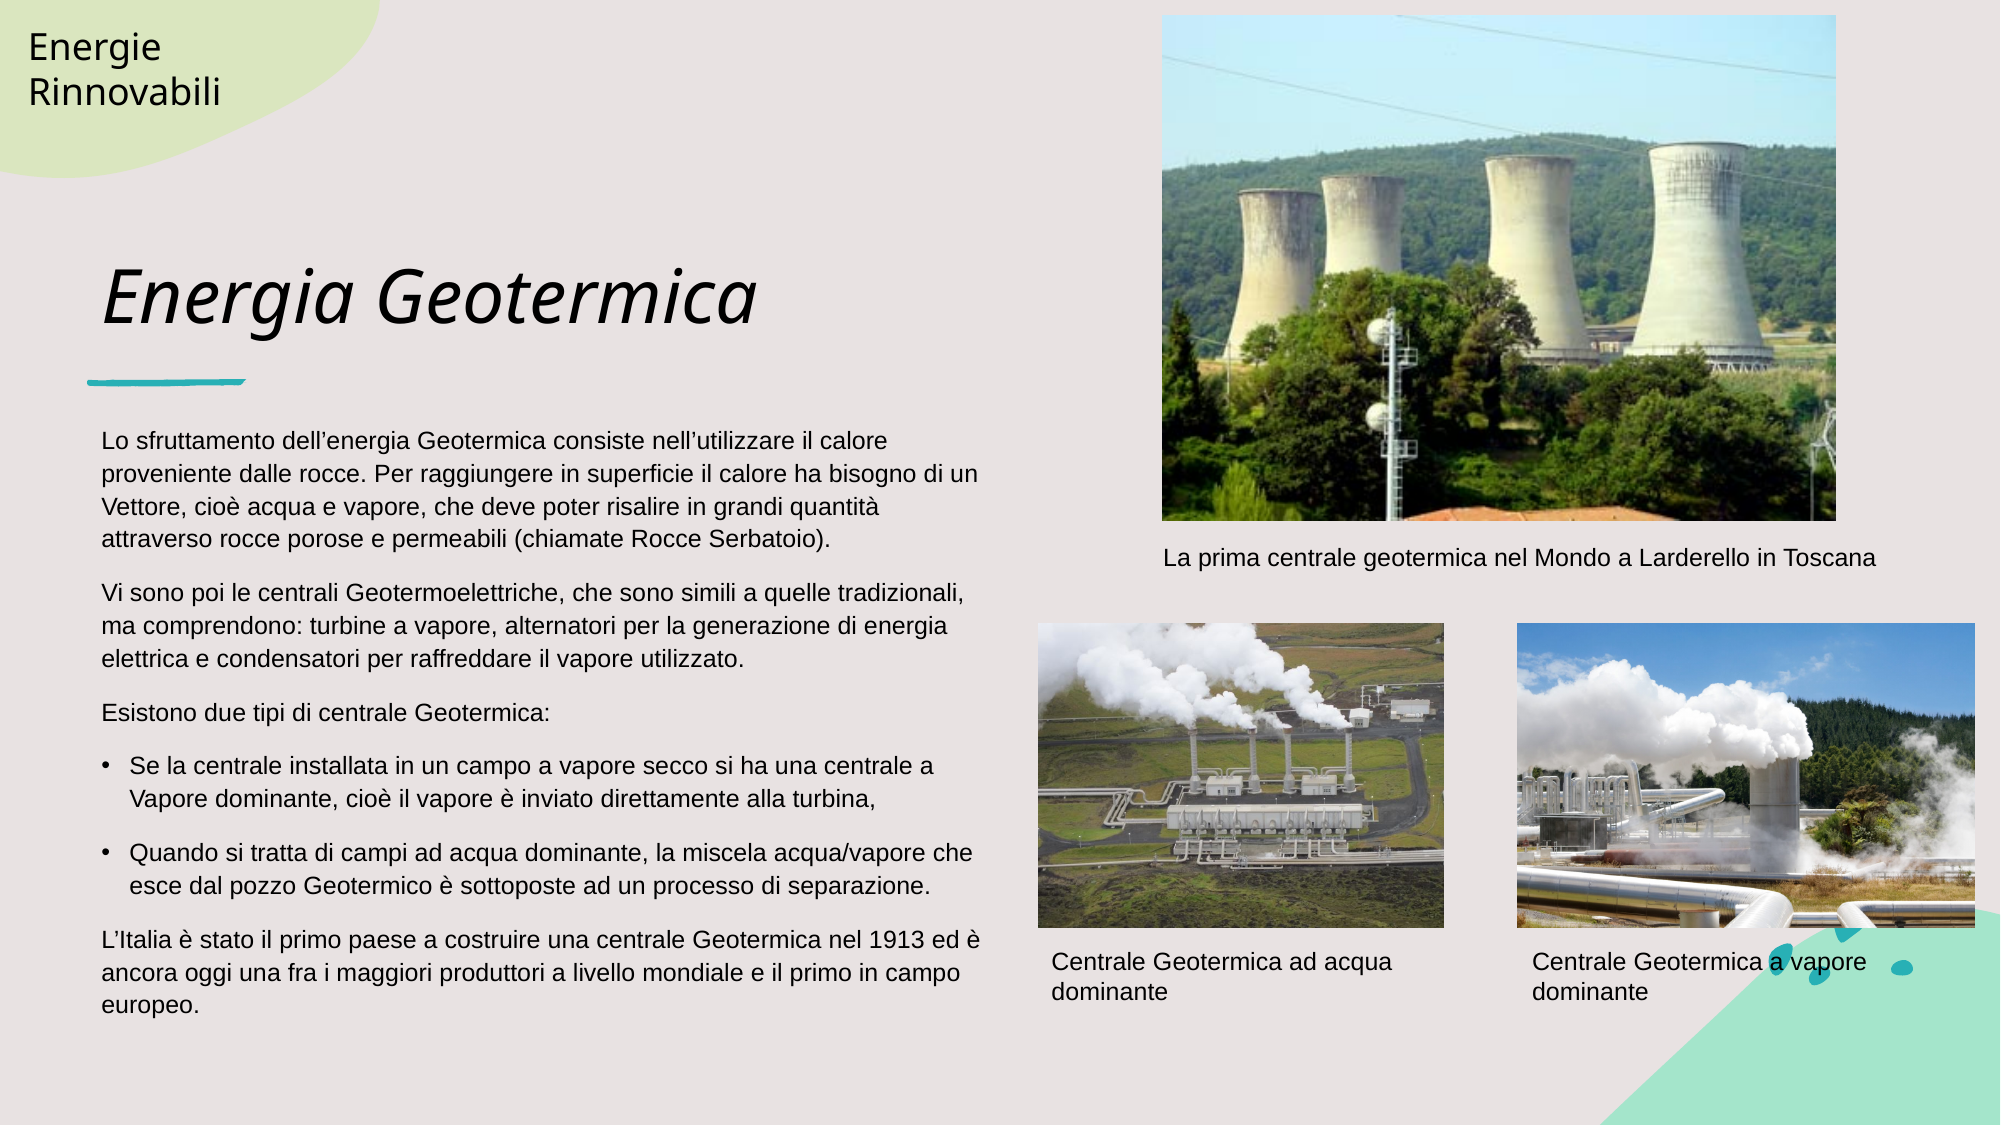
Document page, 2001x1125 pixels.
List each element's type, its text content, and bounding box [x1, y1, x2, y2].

picture [1038, 623, 1444, 928]
text_box Energie Rinnovabili [13, 15, 306, 121]
picture [1162, 15, 1836, 521]
text_box Centrale Geotermica a vapore dominante [1517, 938, 1925, 1013]
text_box La prima centrale geotermica nel Mondo a Larderello in Toscana [1148, 533, 1914, 579]
picture [1517, 623, 1975, 928]
text_box Centrale Geotermica ad acqua dominante [1036, 938, 1445, 1013]
title Energia Geotermica [86, 129, 1162, 347]
list Lo sfruttamento dell’energia Geotermica consiste nell’utilizzare il calore proveniente dalle rocce. Per raggiungere in superficie il calore ha bisogno di un Vettore, cioè acqua e vapore, che deve poter risalire in grandi quantità attraverso rocce porose e permeabili (chiamate Rocce Serbatoio). Vi sono poi le centrali Geotermoelettriche, che sono simili a quelle tradizionali, ma comprendono: turbine a vapore, alternatori per la generazione di energia elettrica e condensatori per raffreddare il vapore utilizzato. Esistono due tipi di centrale Geotermica: Se la centrale installata in un campo a vapore secco si ha una centrale a Vapore dominante, cioè il vapore è inviato direttamente alla turbina, Quando si tratta di campi ad acqua dominante, la miscela acqua/vapore che esce dal pozzo Geotermico è sottoposte ad un processo di separazione. L’Italia è stato il primo paese a costruire una centrale Geotermica nel 1913 ed è ancora oggi una fra i maggiori produttori a livello mondiale e il primo in campo europeo. [86, 413, 1000, 1050]
